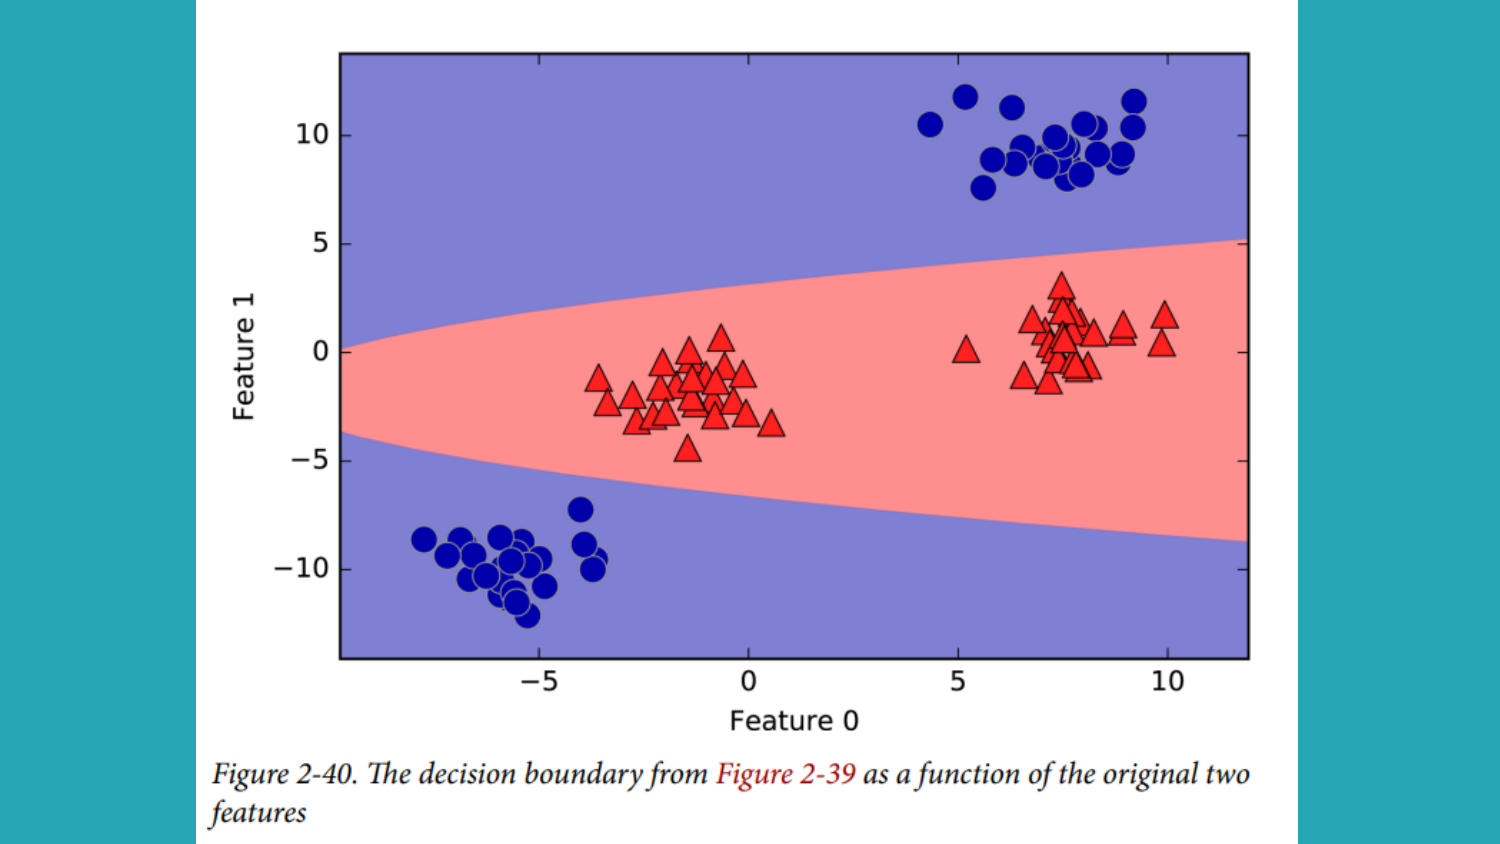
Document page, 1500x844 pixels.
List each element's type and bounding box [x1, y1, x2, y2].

picture [196, 0, 1298, 844]
